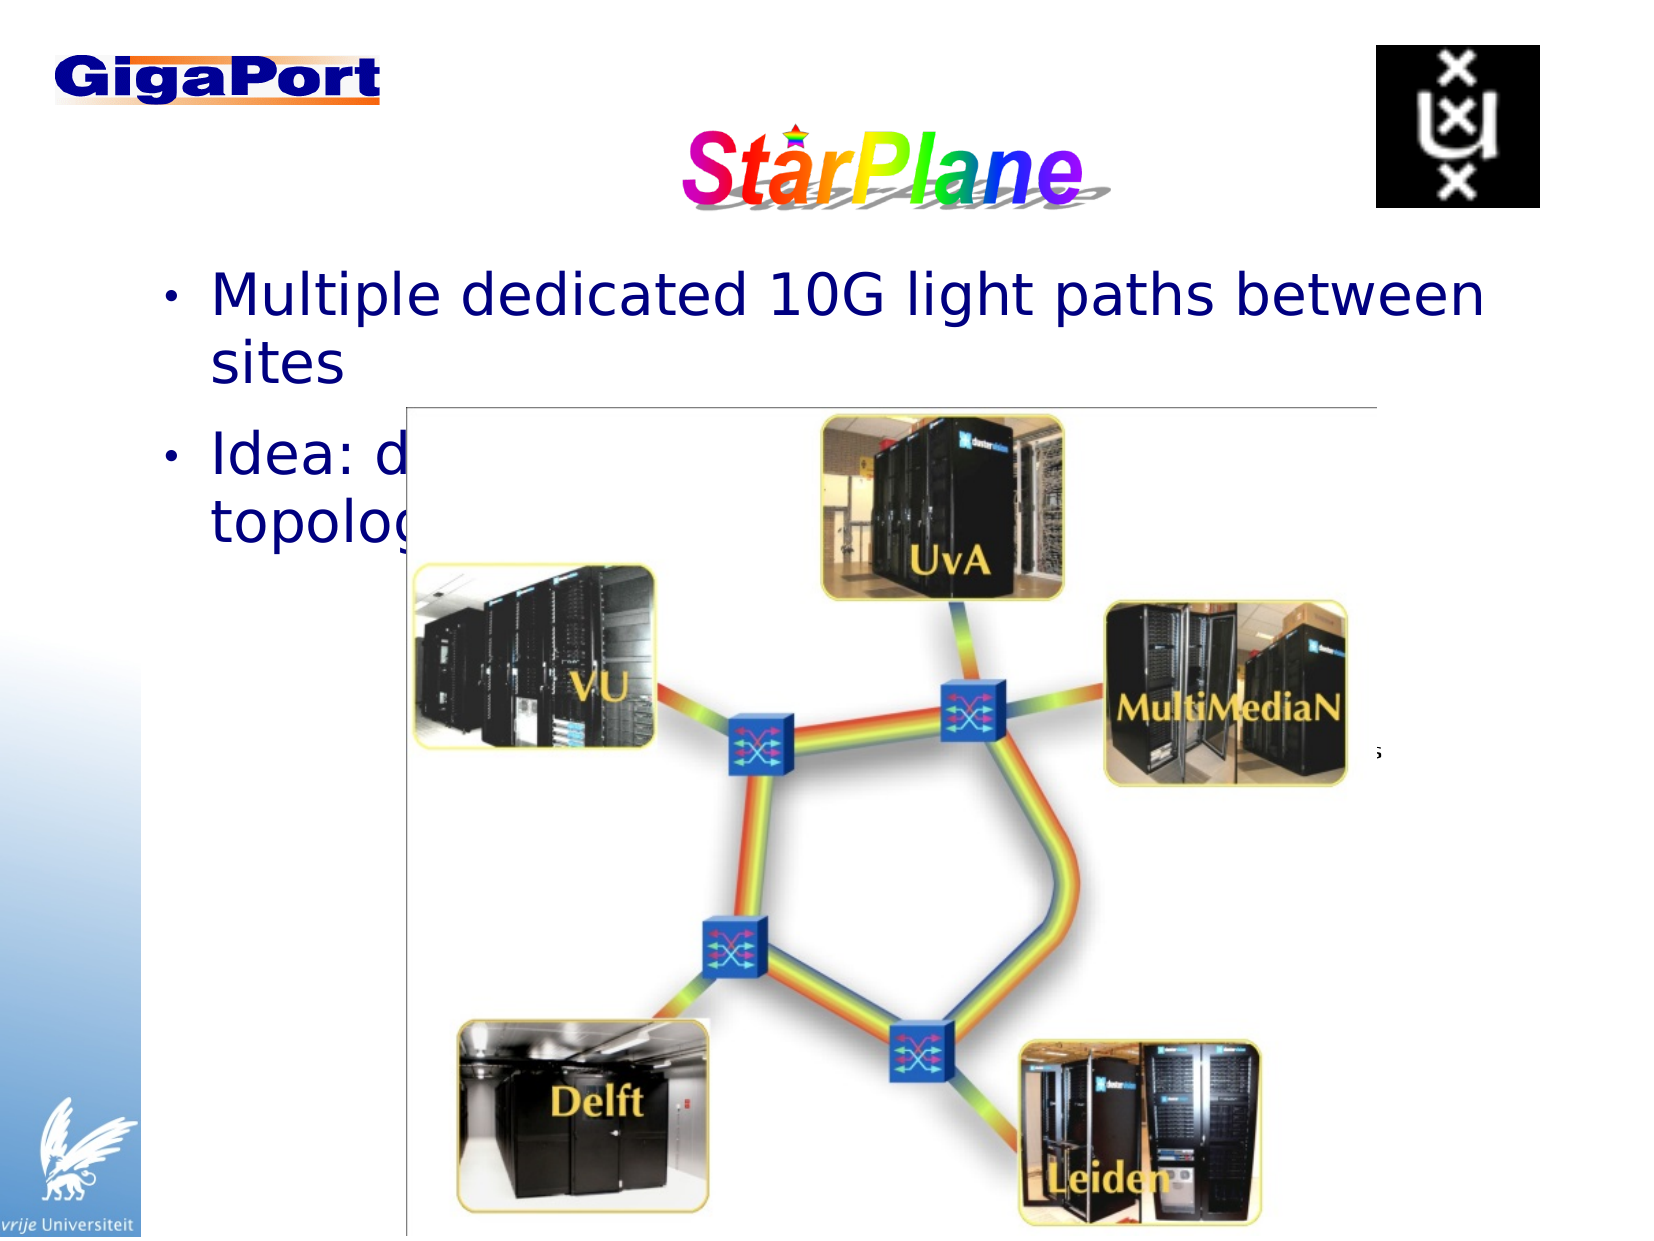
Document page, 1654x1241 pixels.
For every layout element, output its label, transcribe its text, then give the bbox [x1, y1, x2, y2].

picture [676, 111, 1112, 221]
list Multiple dedicated 10G light paths between sites Idea: dynamically change wide-area topology [69, 151, 1527, 1020]
picture [0, 507, 141, 1237]
picture [406, 407, 1382, 1236]
picture [1376, 44, 1540, 208]
picture [54, 54, 387, 111]
